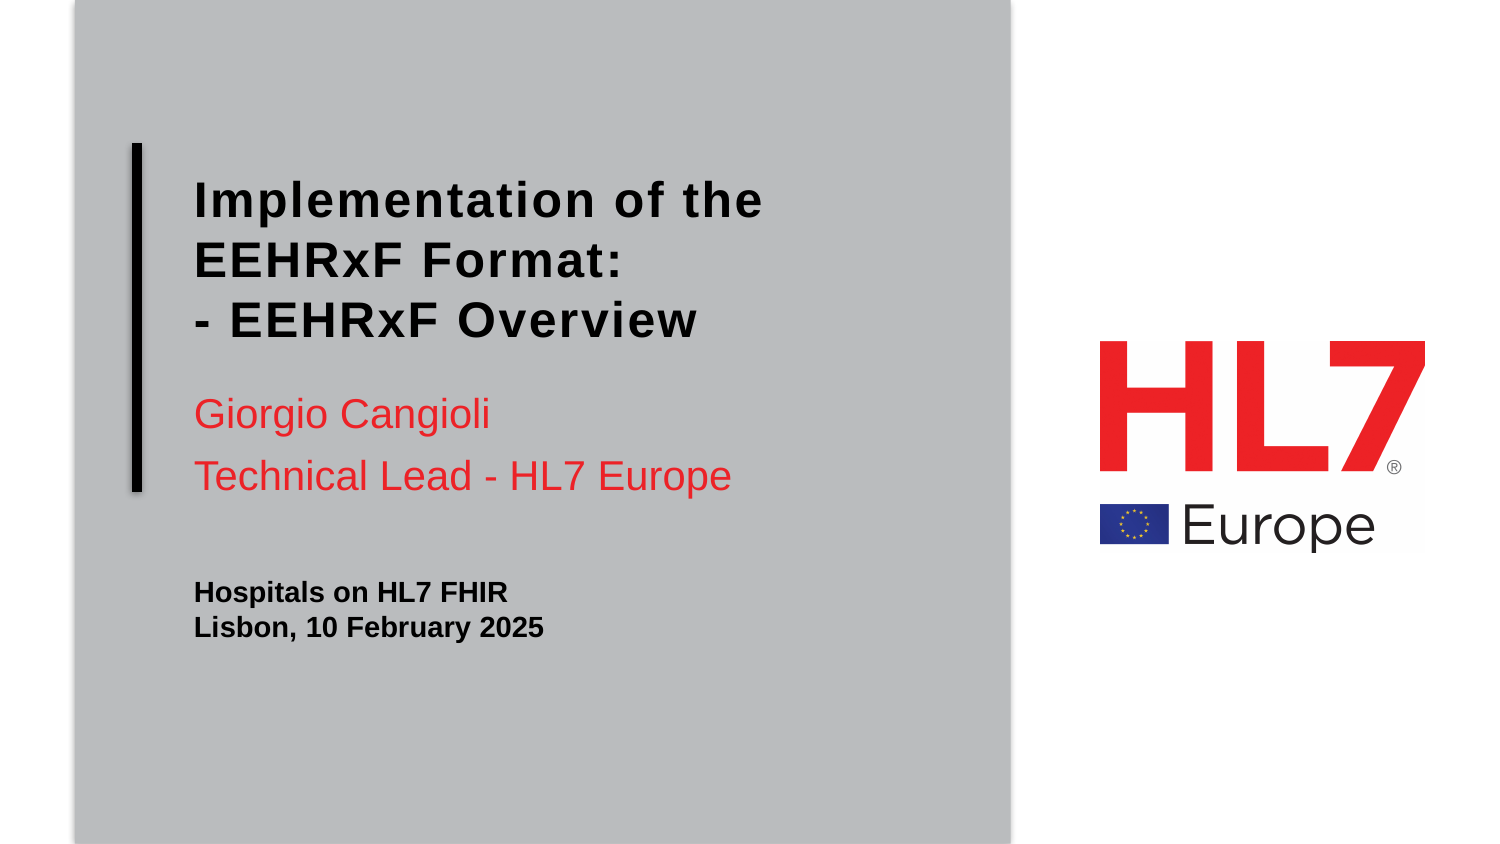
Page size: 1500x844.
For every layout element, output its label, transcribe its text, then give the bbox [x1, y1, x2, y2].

subtitle Giorgio Cangioli Technical Lead - HL7 Europe [193, 386, 952, 508]
picture [1100, 341, 1425, 553]
list Hospitals on HL7 FHIR Lisbon, 10 February 2025 [193, 610, 933, 679]
title Implementation of the EEHRxF Format: - EEHRxF Overview [193, 146, 971, 348]
